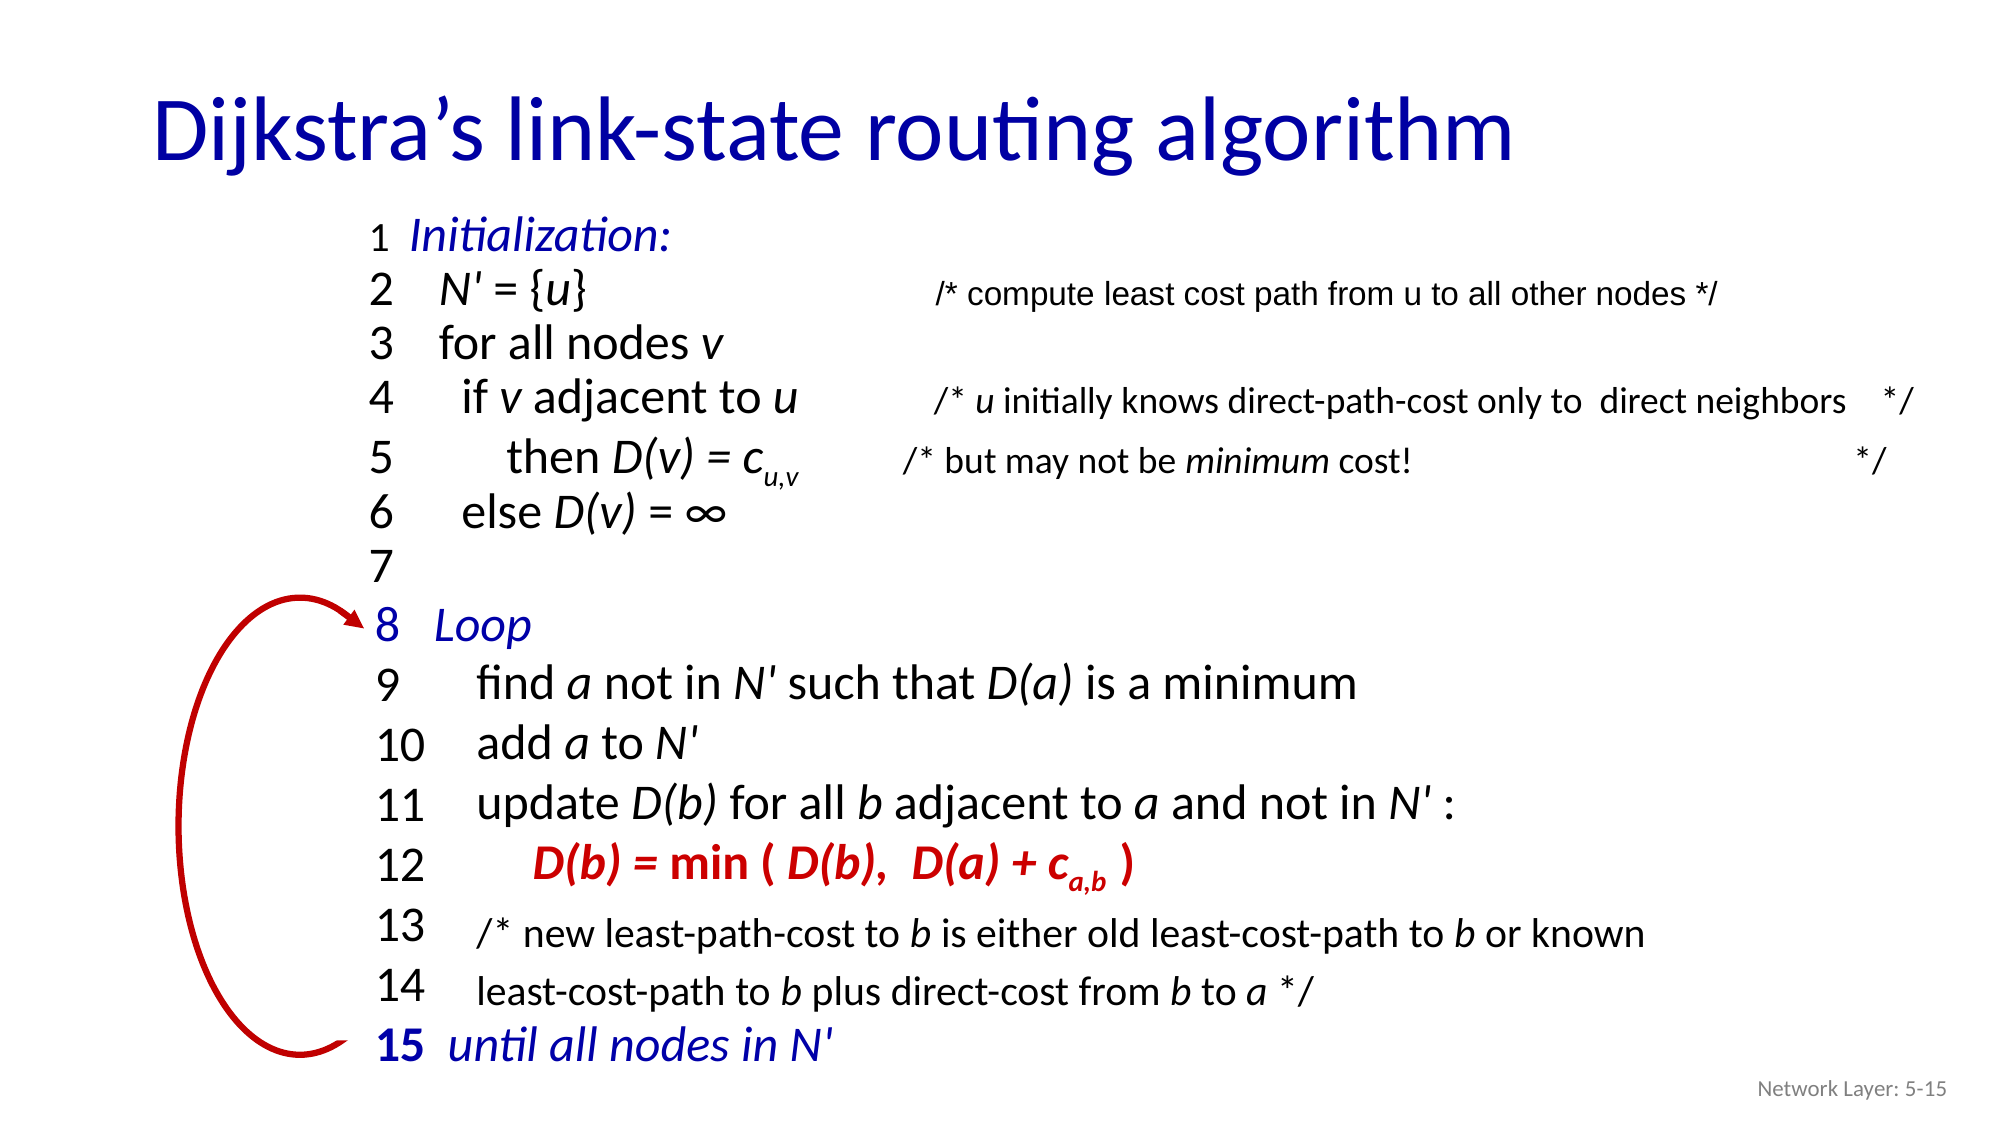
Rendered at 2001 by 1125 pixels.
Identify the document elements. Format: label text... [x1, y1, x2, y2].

text_box 1 Initialization: 2 N' = {u} /* compute least cost path from u to all other nodes */ 3 for all nodes v 4 if v adjacent to u /* u initially knows direct-path-cost only to direct neighbors */ 5 then D(v) = cu,v /* but may not be minimum cost! */ 6 else D(v) = ∞ 7 [353, 201, 1962, 602]
text_box find a not in N' such that D(a) is a minimum add a to N' update D(b) for all b adjacent to a and not in N' : D(b) = min ( D(b), D(a) + ca,b ) /* new least-path-cost to b is either old least-cost-path to b or known least-cost-path to b plus direct-cost from b to a */ [461, 581, 1671, 1022]
slide_number Network Layer: 5-15 [1512, 1056, 1963, 1117]
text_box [178, 597, 453, 1055]
text_box 8 Loop 9 10 11 12 13 14 15 until all nodes in N' [360, 524, 860, 1079]
title Dijkstra’s link-state routing algorithm [137, 57, 1752, 204]
